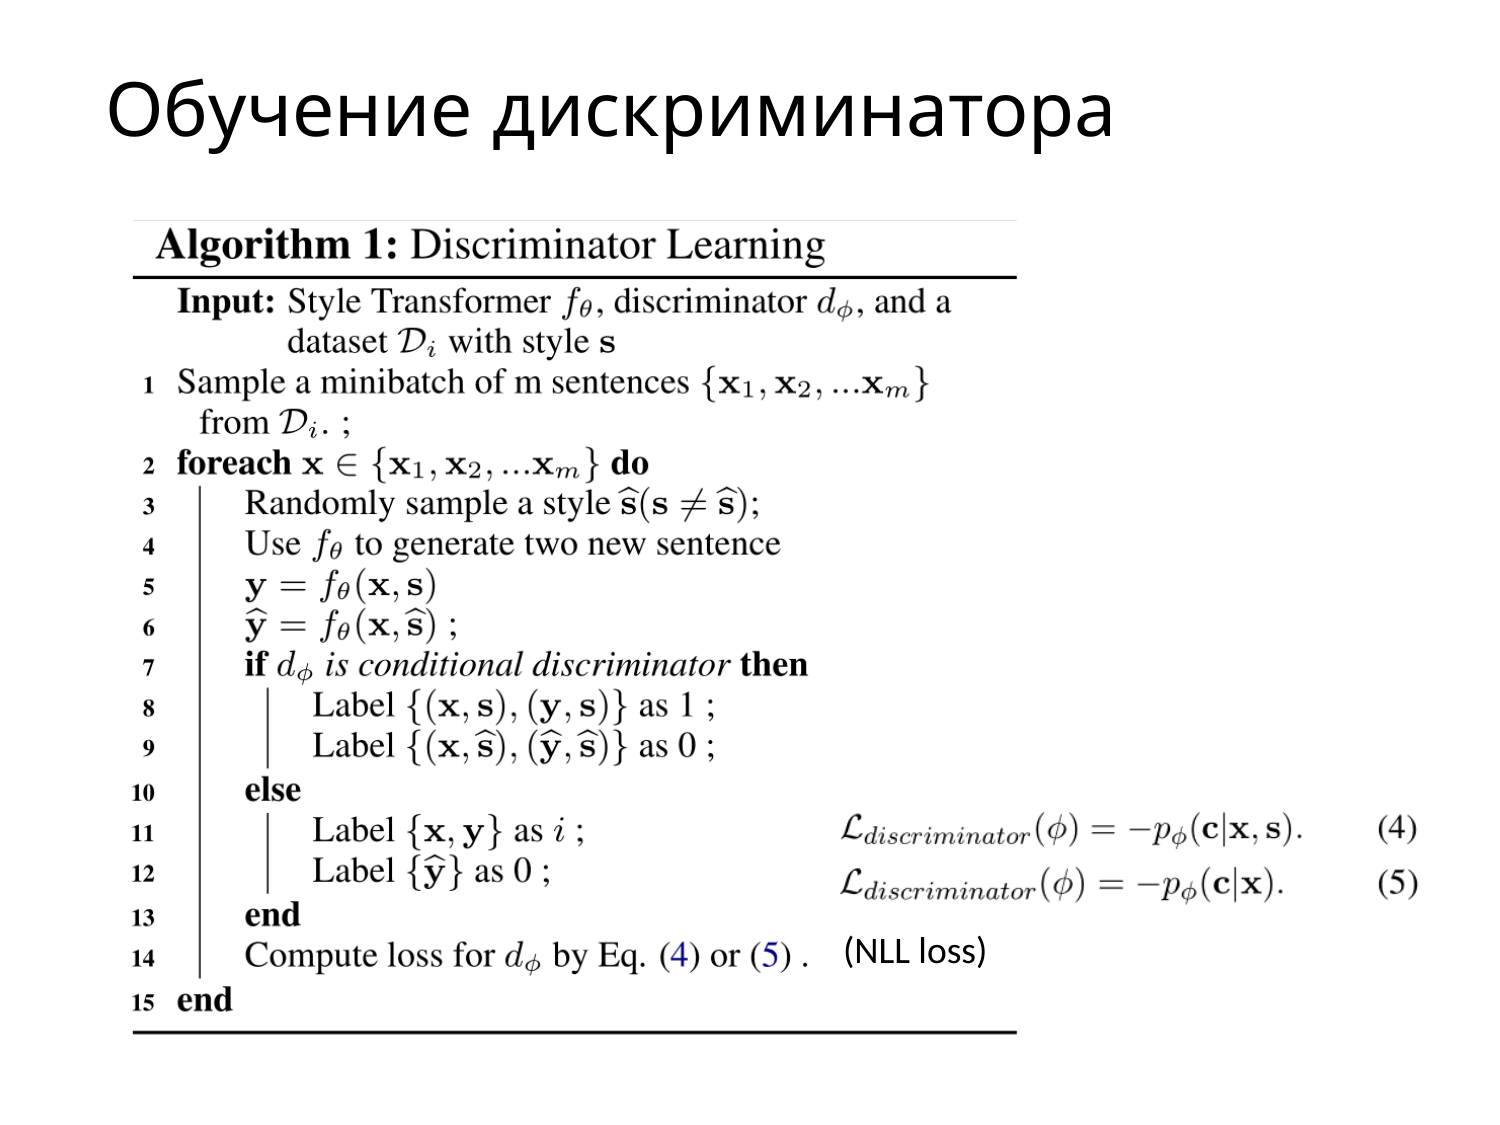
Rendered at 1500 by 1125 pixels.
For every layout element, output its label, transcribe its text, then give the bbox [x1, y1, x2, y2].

title Обучение дискриминатора [90, 3, 1384, 221]
picture [116, 220, 1427, 1064]
